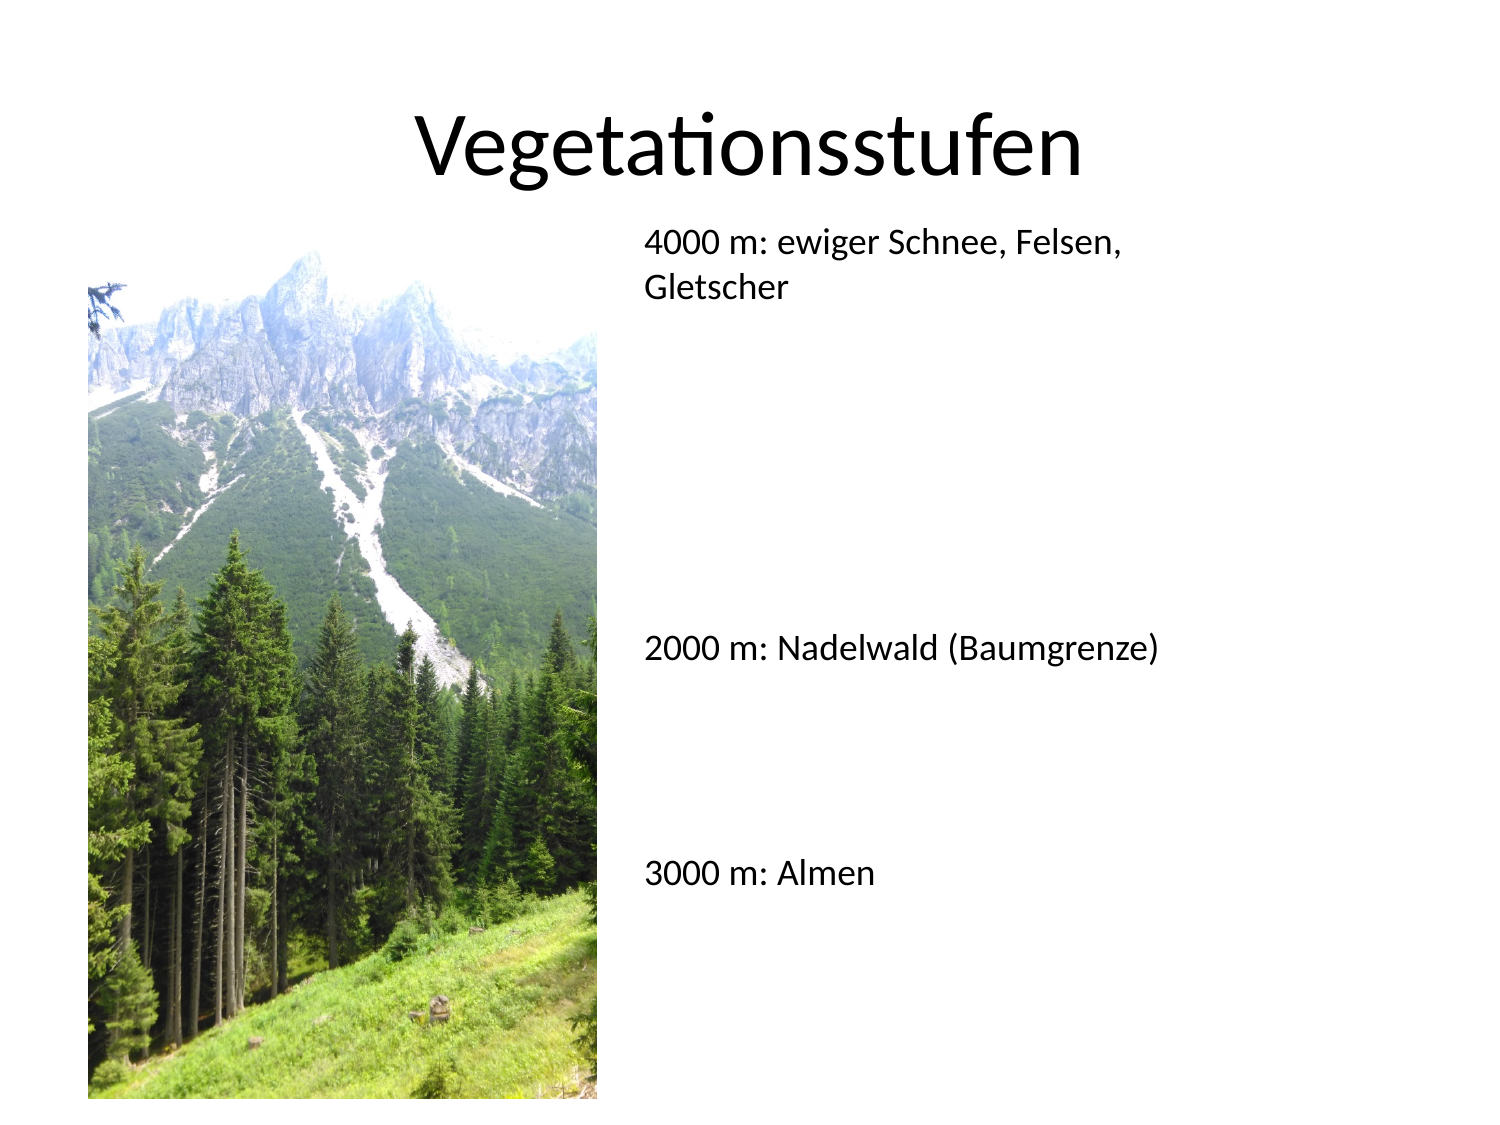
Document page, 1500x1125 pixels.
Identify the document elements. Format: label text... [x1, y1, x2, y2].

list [88, 195, 597, 1100]
text_box 4000 m: ewiger Schnee, Felsen, Gletscher 2000 m: Nadelwald (Baumgrenze) 3000 m: Almen [629, 210, 1268, 945]
title Vegetationsstufen [75, 45, 1425, 233]
